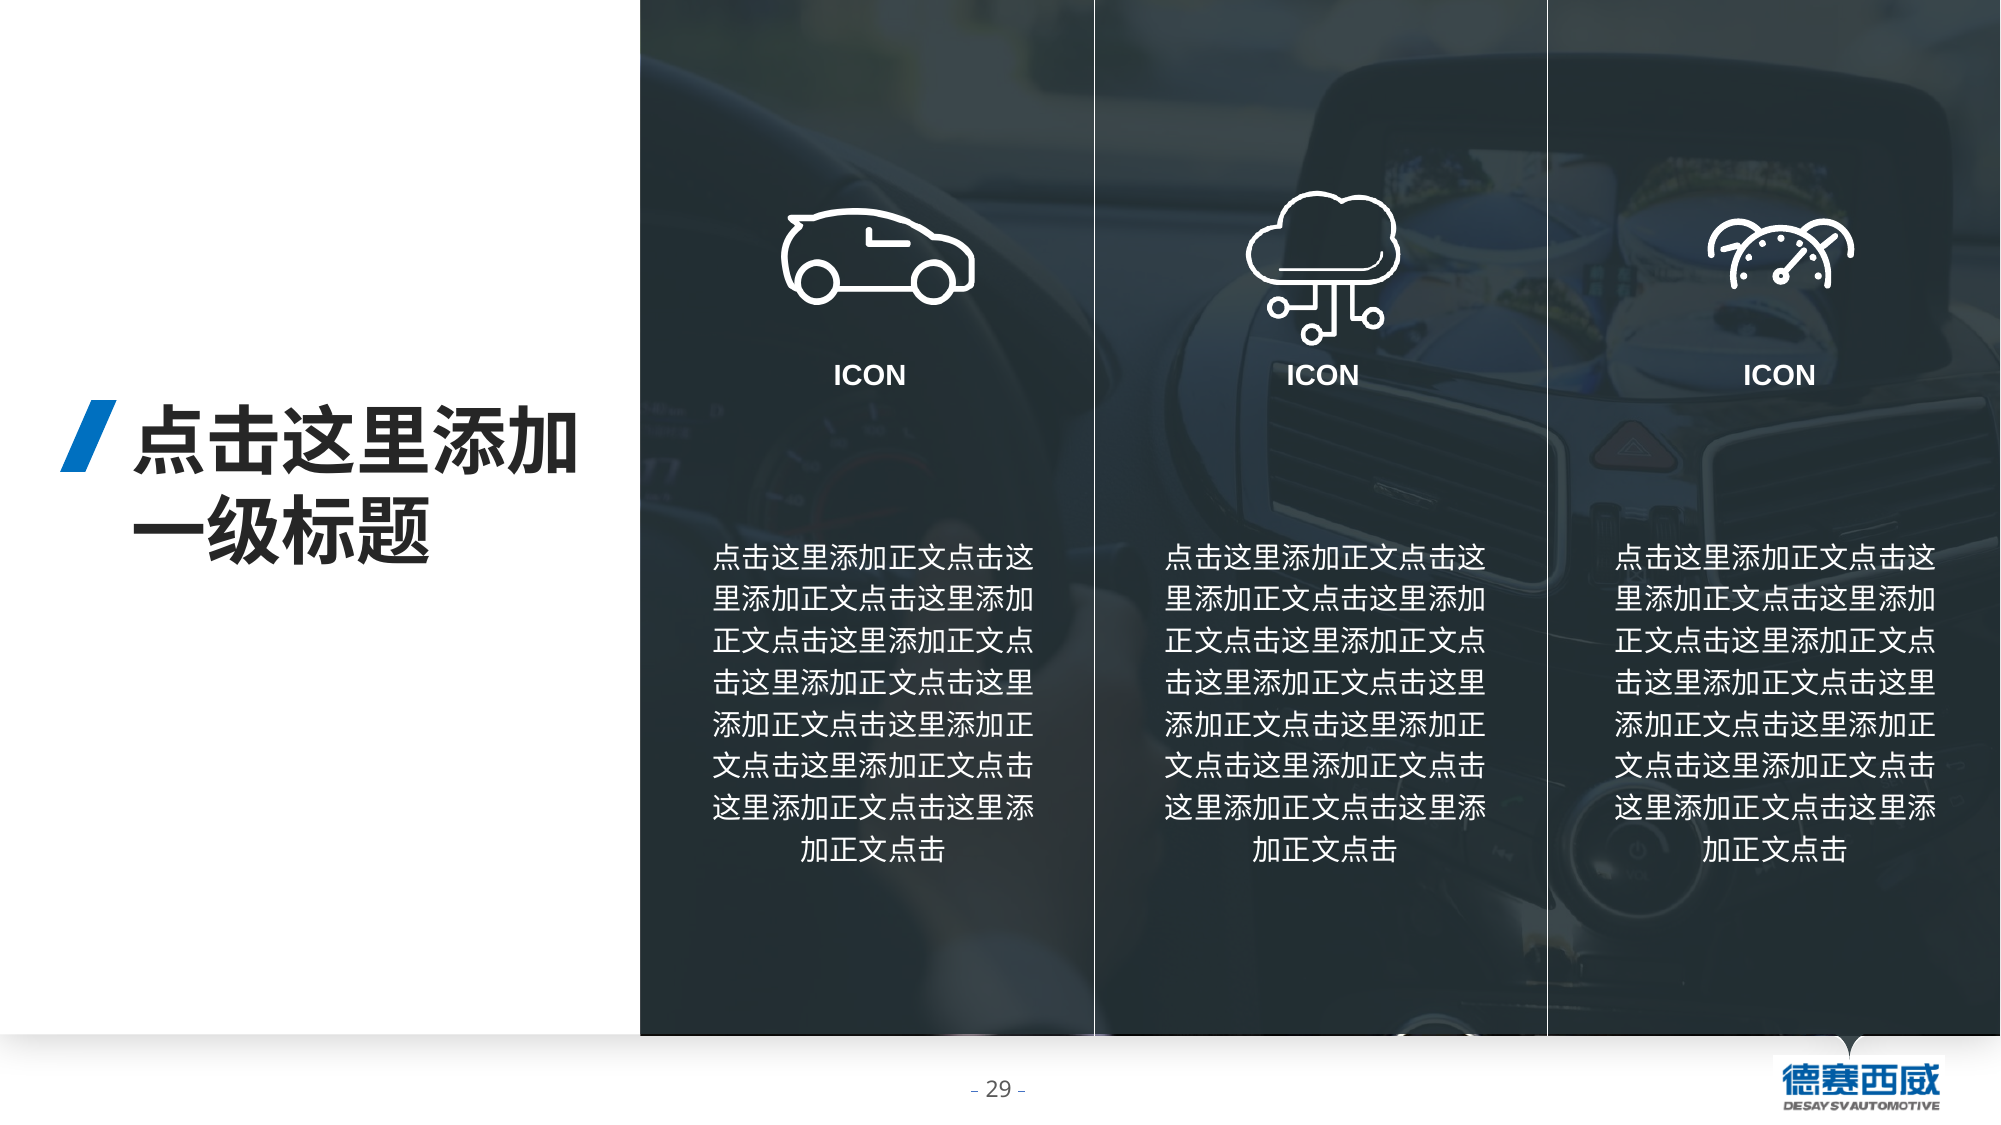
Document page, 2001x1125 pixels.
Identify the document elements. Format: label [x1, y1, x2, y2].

picture [640, 0, 1094, 1036]
text_box [1707, 218, 1855, 290]
picture [1095, 0, 1546, 1036]
text_box [1836, 1036, 1863, 1060]
picture [1773, 1055, 1945, 1121]
picture [1548, 0, 2000, 1036]
text_box [60, 385, 669, 873]
